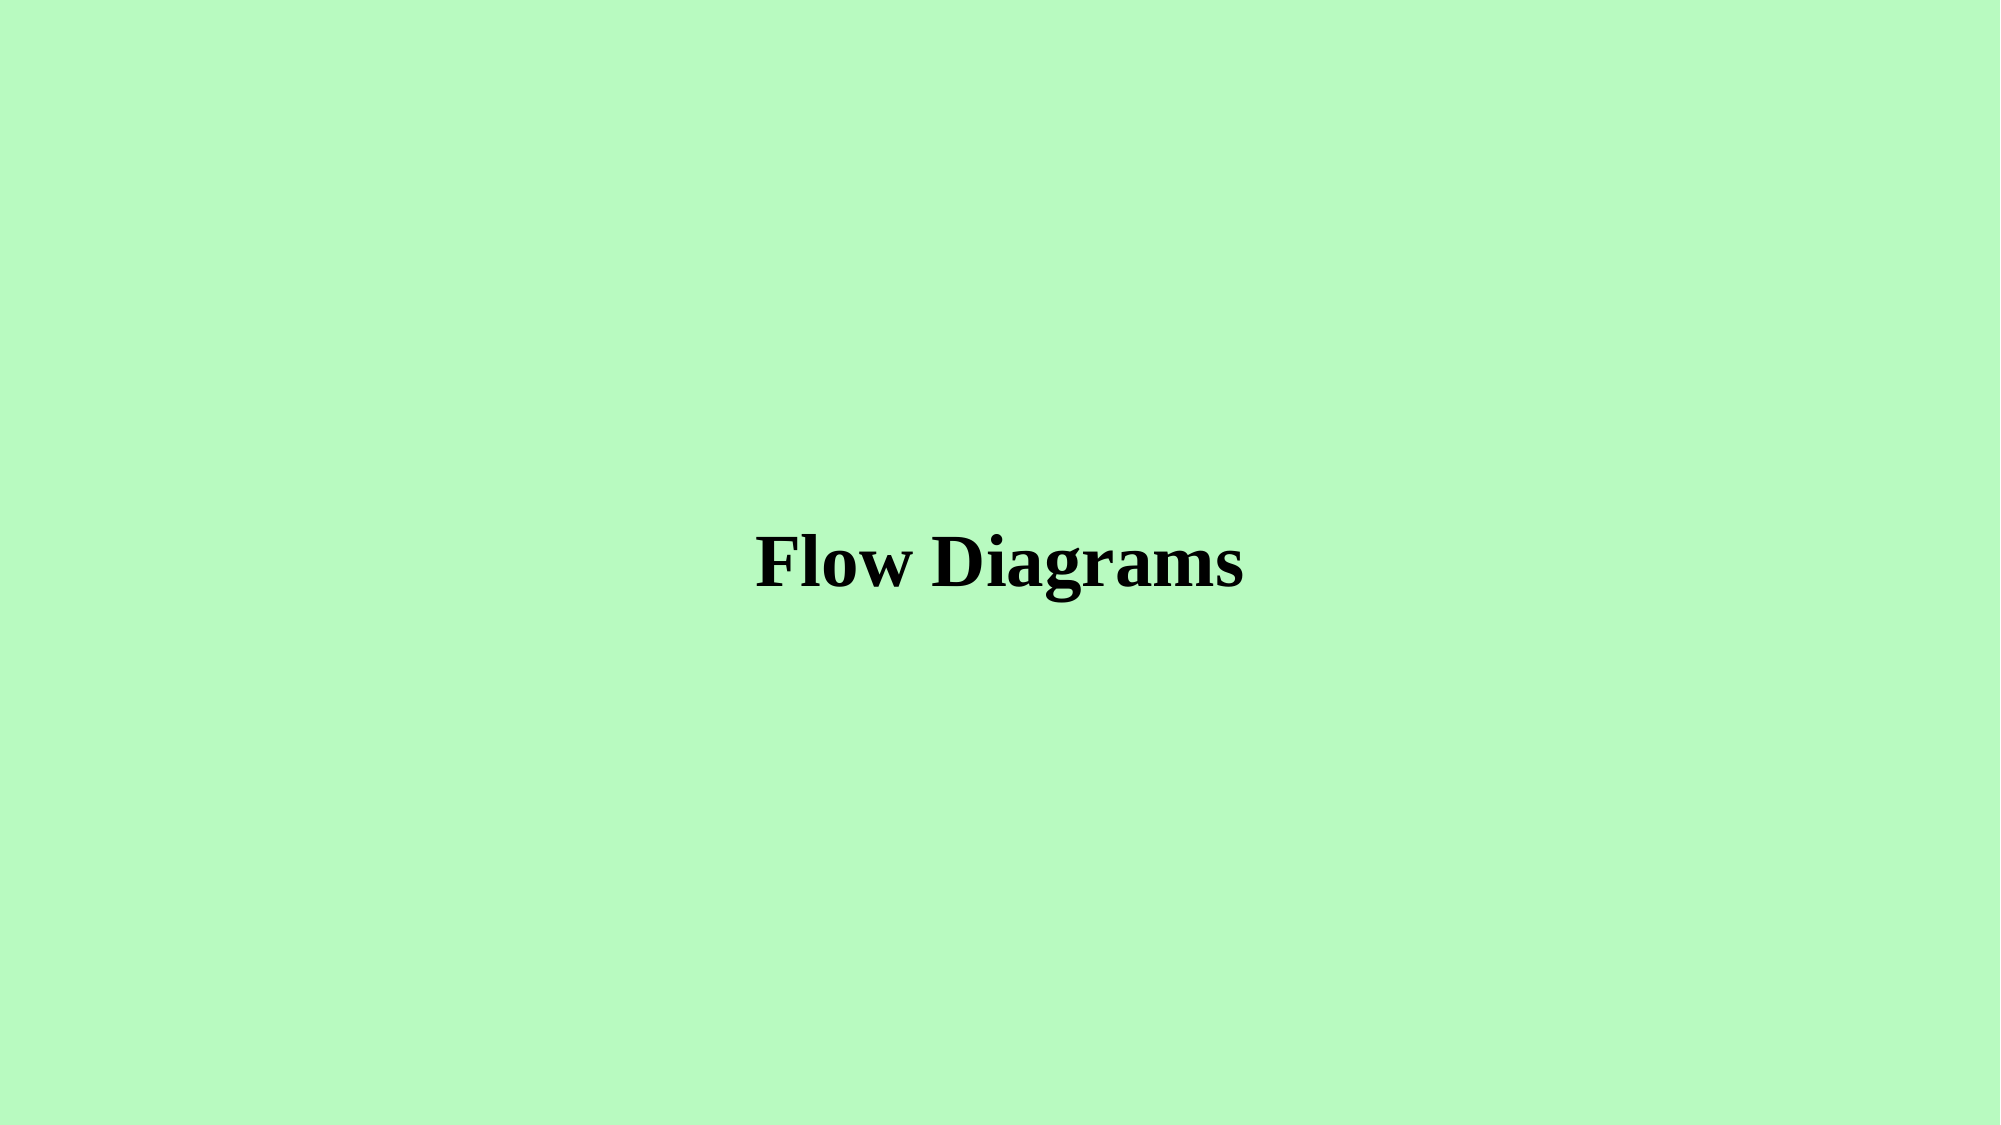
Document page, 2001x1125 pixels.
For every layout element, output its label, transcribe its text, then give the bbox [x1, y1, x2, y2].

title Flow Diagrams [137, 453, 1863, 672]
